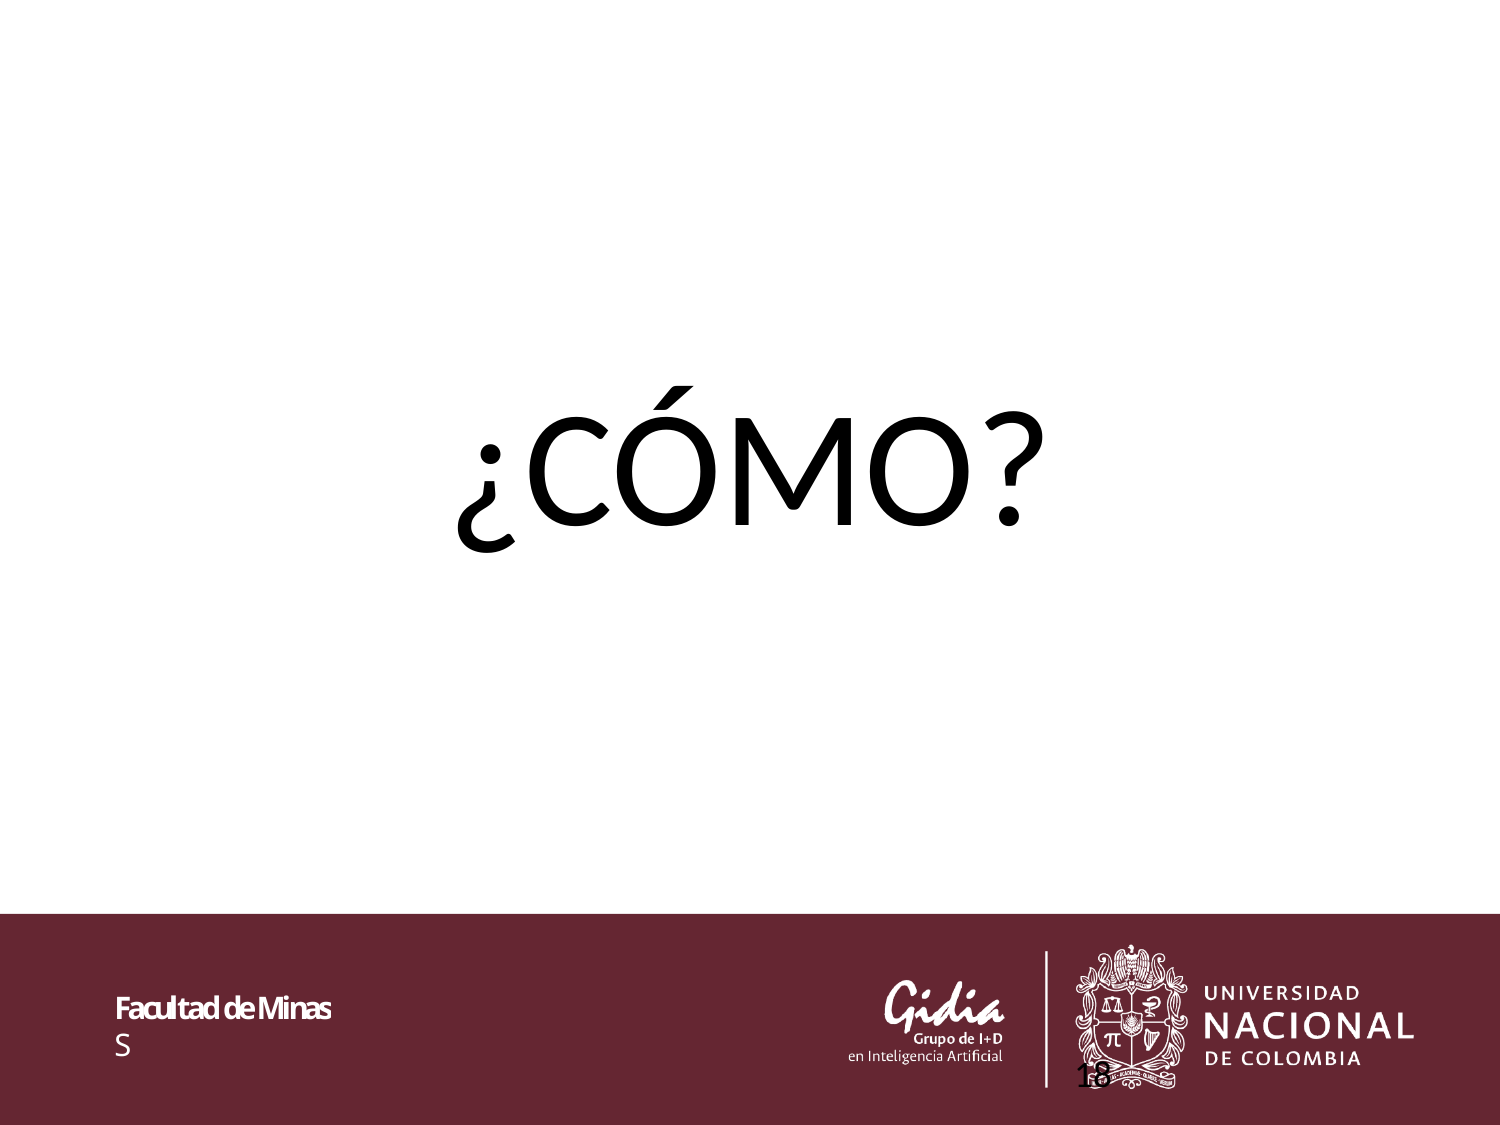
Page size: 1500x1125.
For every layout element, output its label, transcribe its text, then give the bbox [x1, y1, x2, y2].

picture [773, 933, 1493, 1105]
list ¿CÓMO? [103, 373, 1397, 761]
slide_number 18 [1059, 1042, 1397, 1103]
